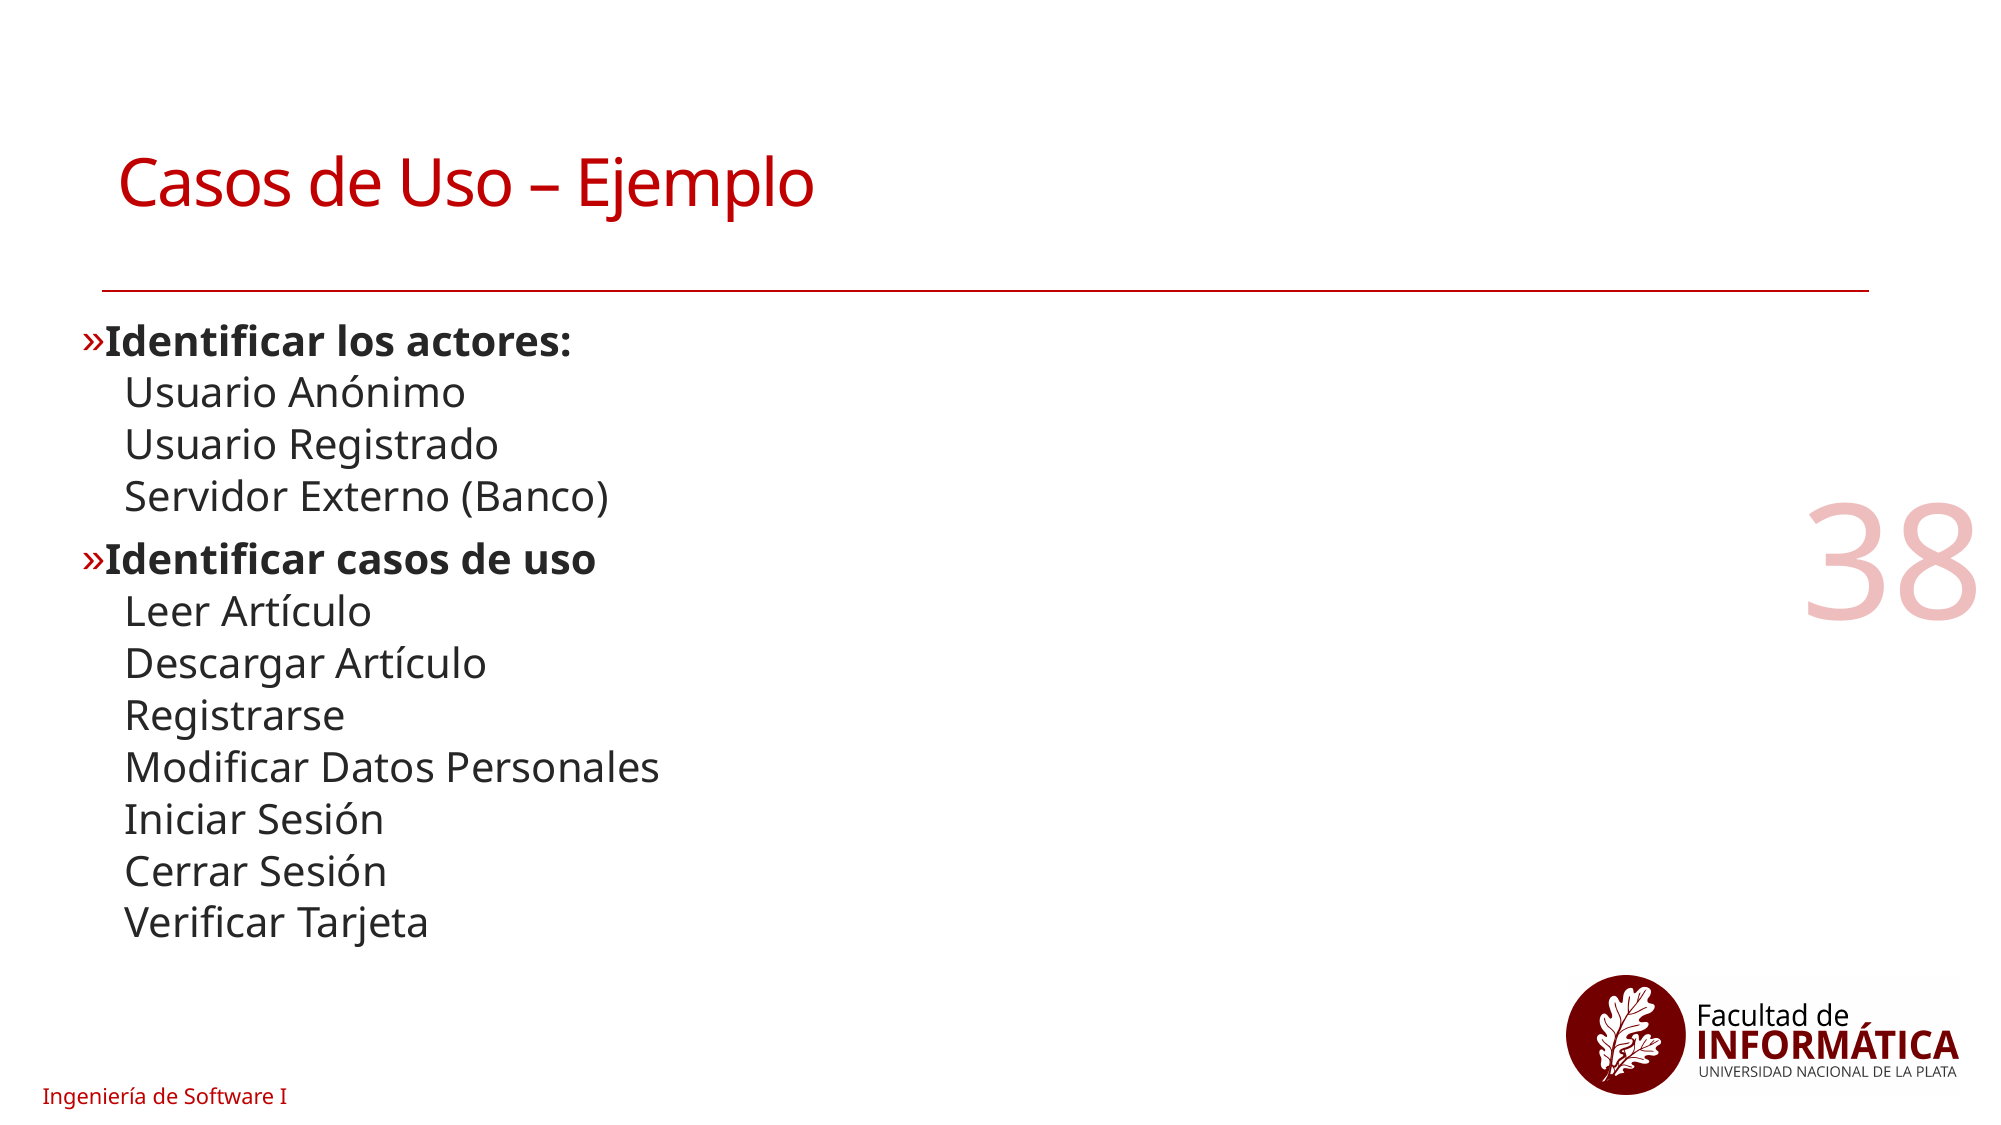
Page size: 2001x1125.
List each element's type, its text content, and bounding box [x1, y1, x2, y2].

footer Ingeniería de Software I [27, 1075, 382, 1111]
list Identificar los actores: Usuario Anónimo Usuario Registrado Servidor Externo (Banco) Identificar casos de uso Leer Artículo Descargar Artículo Registrarse Modificar Datos Personales Iniciar Sesión Cerrar Sesión Verificar Tarjeta [66, 314, 1867, 1000]
slide_number 38 [1520, 456, 2000, 686]
title Casos de Uso – Ejemplo [102, 81, 1875, 291]
picture [1566, 975, 1959, 1095]
